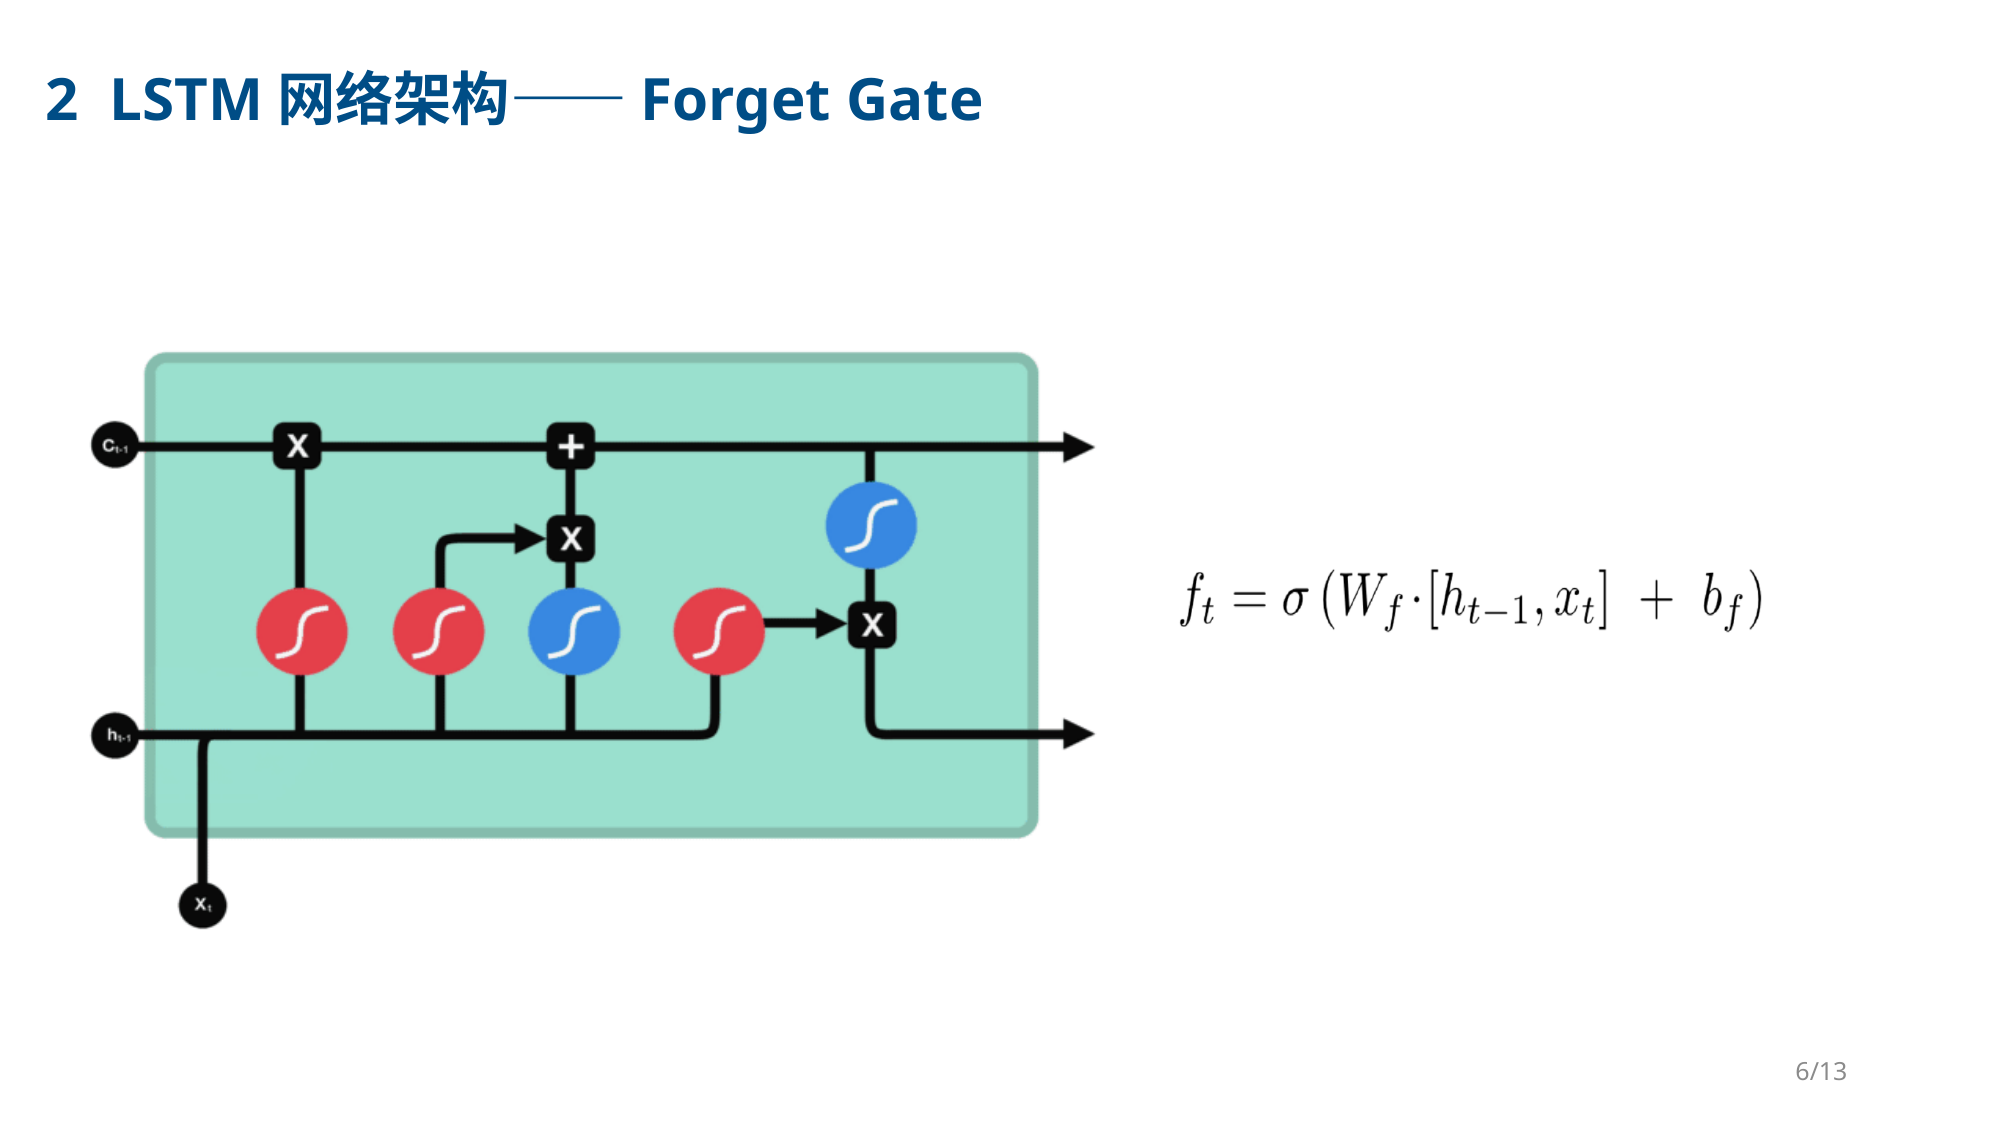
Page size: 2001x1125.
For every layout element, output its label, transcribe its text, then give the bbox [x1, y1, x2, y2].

slide_number 6/13 [1412, 1042, 1863, 1103]
picture [84, 307, 1100, 945]
picture [1126, 307, 1800, 864]
text_box 2 LSTM网络架构——Forget Gate [29, 56, 1029, 138]
